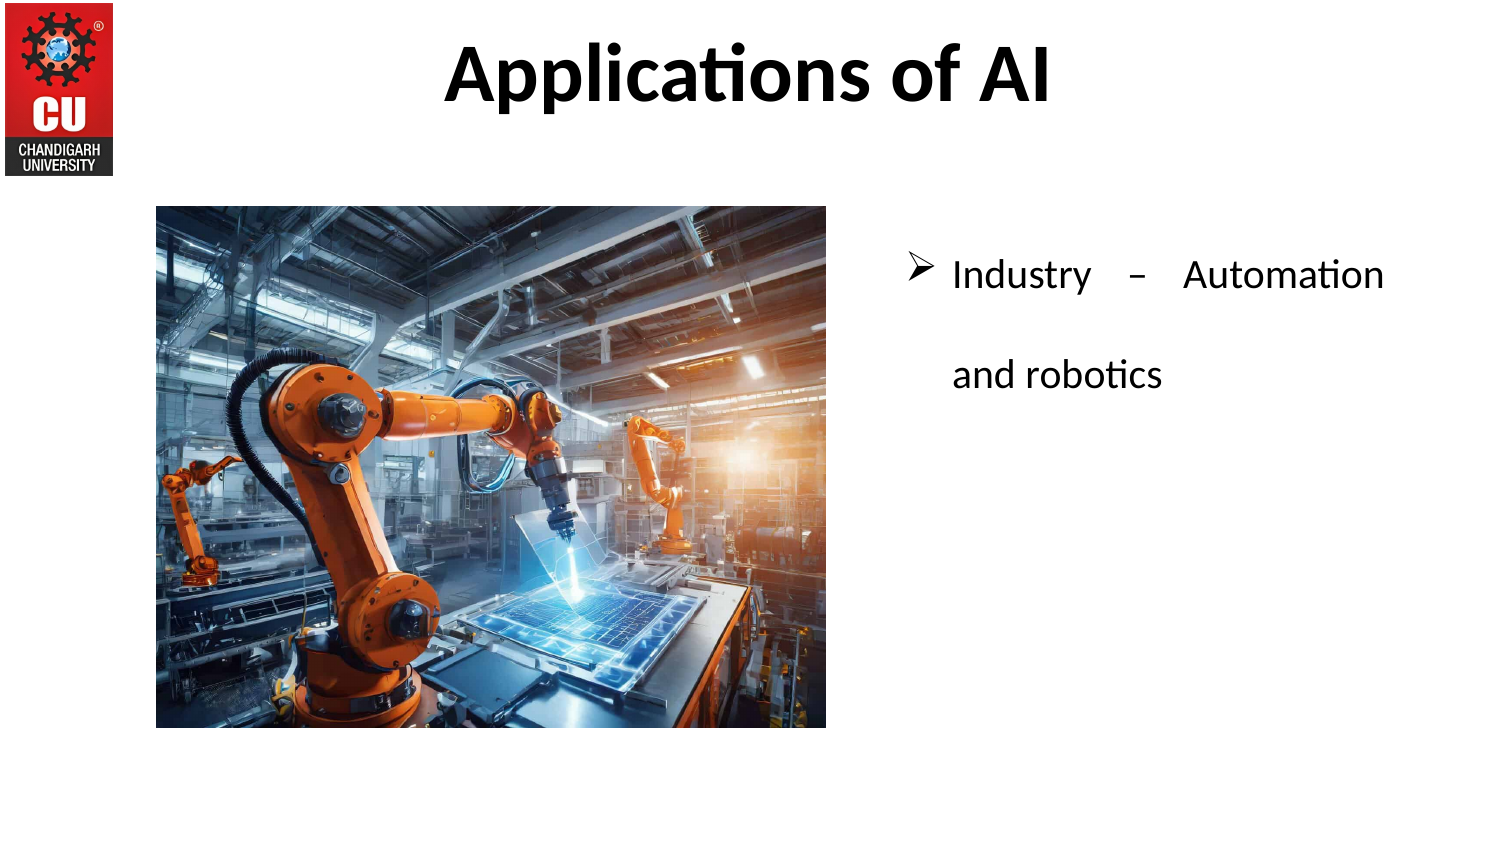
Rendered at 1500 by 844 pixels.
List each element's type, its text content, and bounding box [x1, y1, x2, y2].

picture [5, 3, 113, 10]
picture [5, 143, 113, 176]
picture [156, 206, 826, 728]
text_box Industry – Automation and robotics [890, 189, 1400, 404]
text_box Applications of AI [5, 10, 1492, 143]
